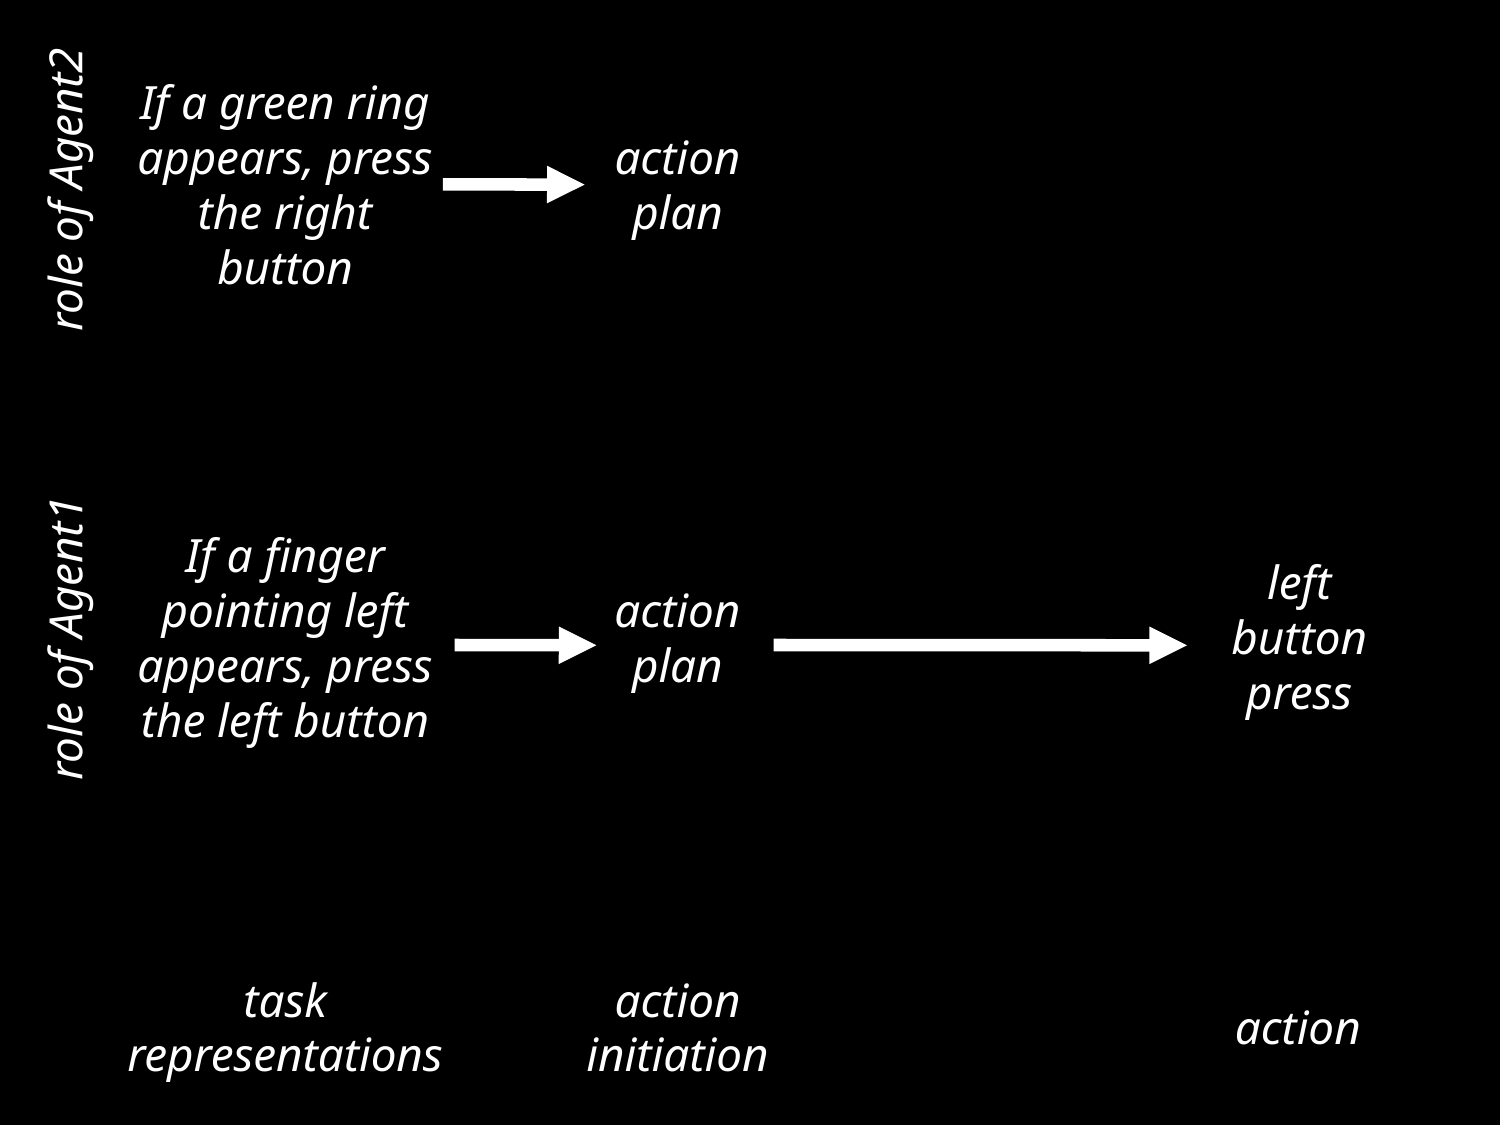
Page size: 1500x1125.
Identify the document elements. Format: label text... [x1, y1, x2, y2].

text_box [773, 639, 1187, 652]
text_box left button press [1198, 546, 1400, 727]
text_box action [1220, 991, 1376, 1061]
text_box task representations [100, 964, 471, 1089]
text_box If a green ring appears, press the right button [119, 66, 451, 301]
text_box role of Agent2 [29, 33, 99, 346]
text_box If a finger pointing left appears, press the left button [119, 519, 451, 754]
text_box action initiation [549, 964, 806, 1089]
text_box action plan [577, 574, 778, 699]
text_box role of Agent1 [29, 482, 99, 795]
text_box action plan [577, 121, 778, 246]
text_box [442, 178, 585, 191]
text_box [454, 639, 597, 652]
